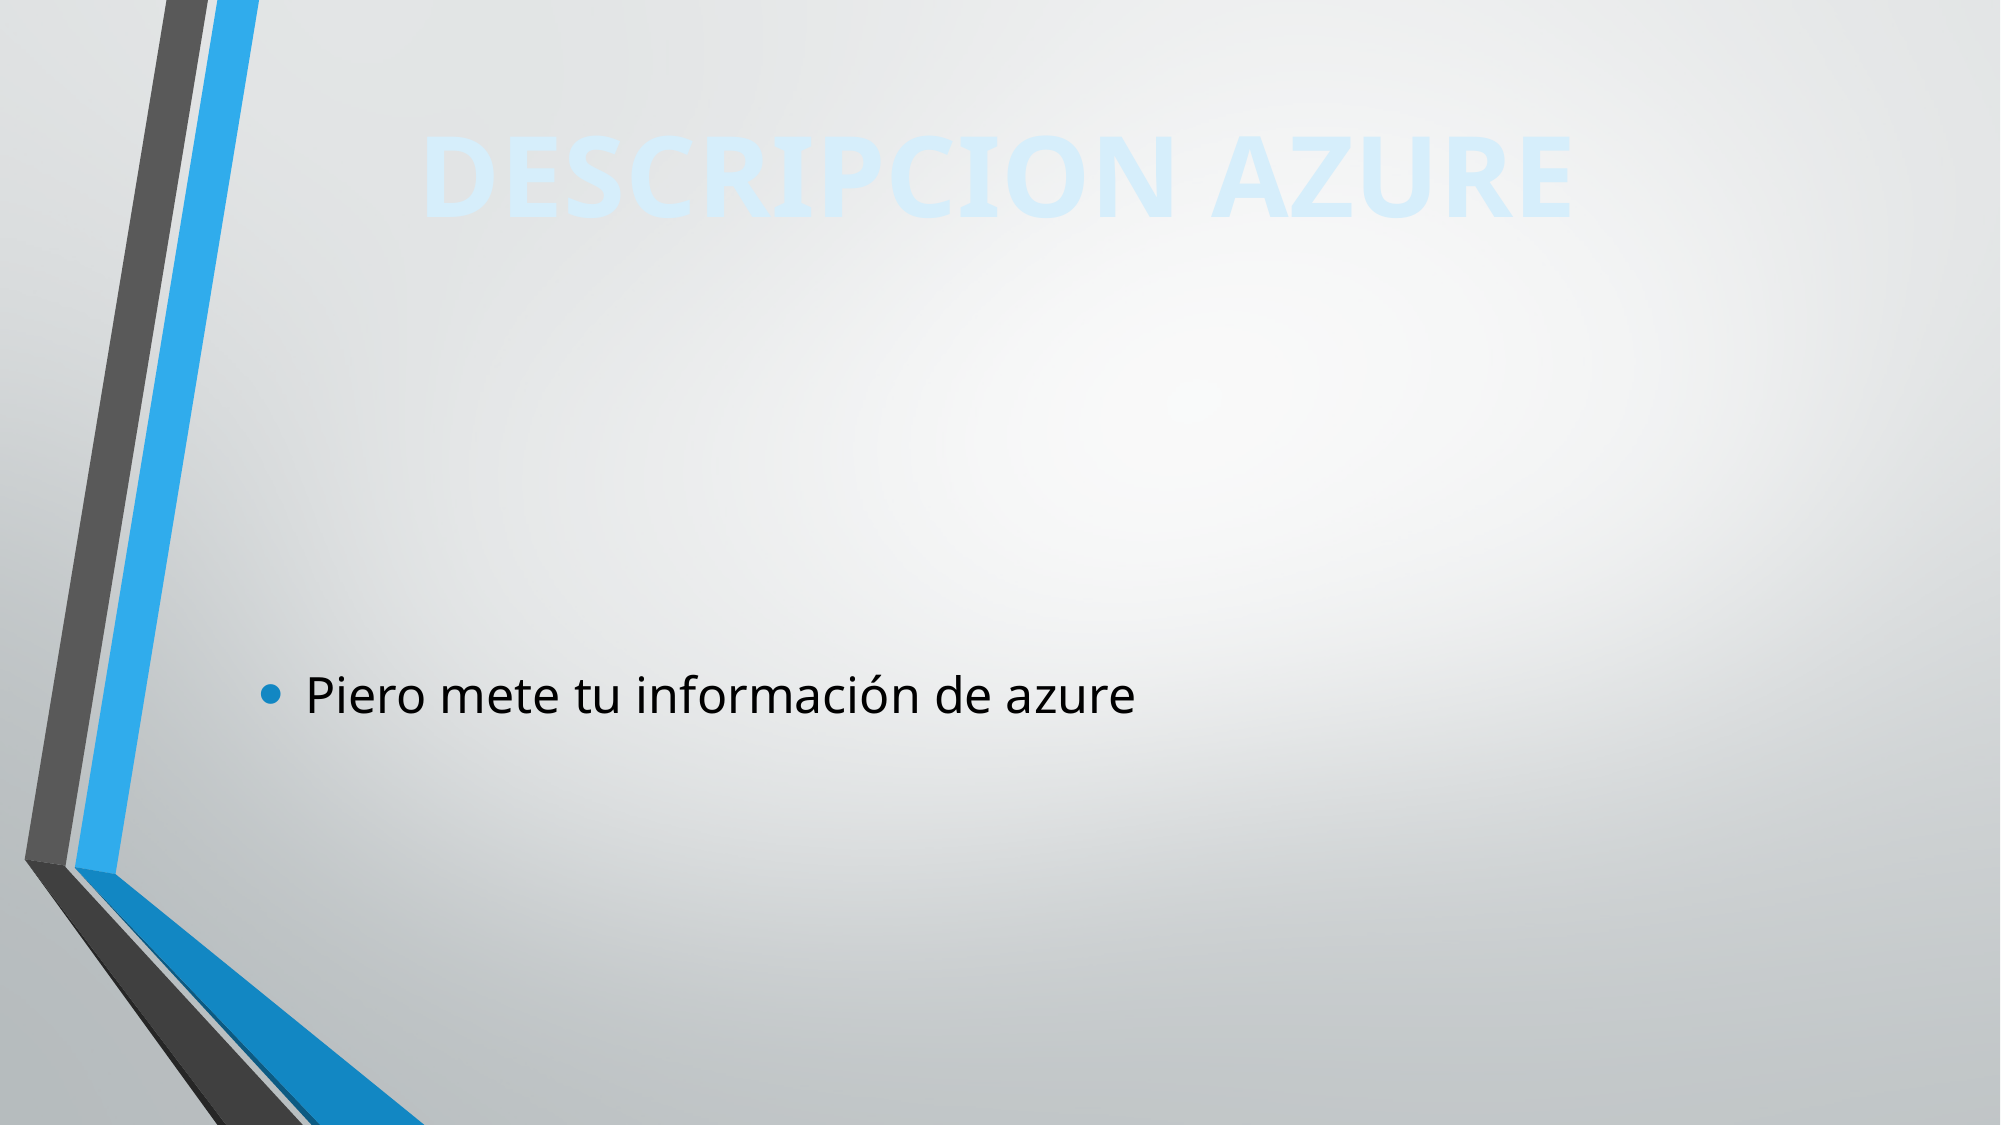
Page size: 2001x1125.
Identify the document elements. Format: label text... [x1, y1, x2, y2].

list Piero mete tu información de azure [243, 437, 1887, 950]
title DESCRIPCION AZURE [175, 28, 1819, 316]
